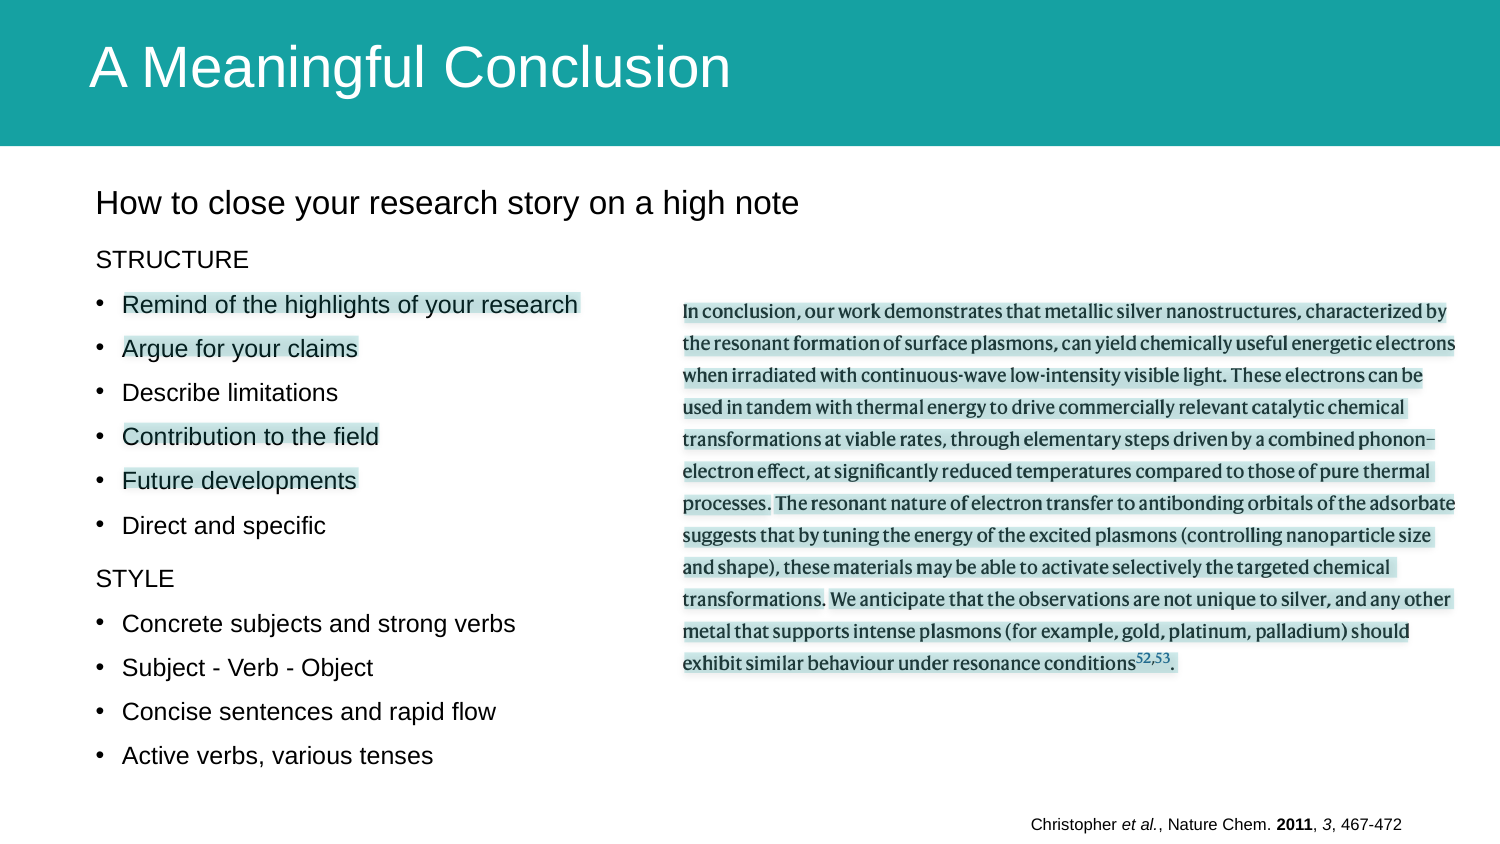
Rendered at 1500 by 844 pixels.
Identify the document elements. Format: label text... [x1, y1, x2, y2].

text_box STYLE Concrete subjects and strong verbs Subject - Verb - Object Concise sentences and rapid flow Active verbs, various tenses [77, 549, 597, 783]
title A Meaningful Conclusion [75, 21, 1277, 104]
text_box [123, 467, 359, 489]
text_box [123, 291, 581, 314]
text_box Christopher et al., Nature Chem. 2011, 3, 467-472 [854, 801, 1417, 840]
text_box STRUCTURE Remind of the highlights of your research Argue for your claims Describe limitations Contribution to the field Future developments Direct and specific [77, 230, 597, 549]
picture [675, 295, 1467, 681]
text_box [123, 335, 359, 357]
text_box [123, 422, 380, 444]
text_box How to close your research story on a high note [77, 165, 1423, 231]
